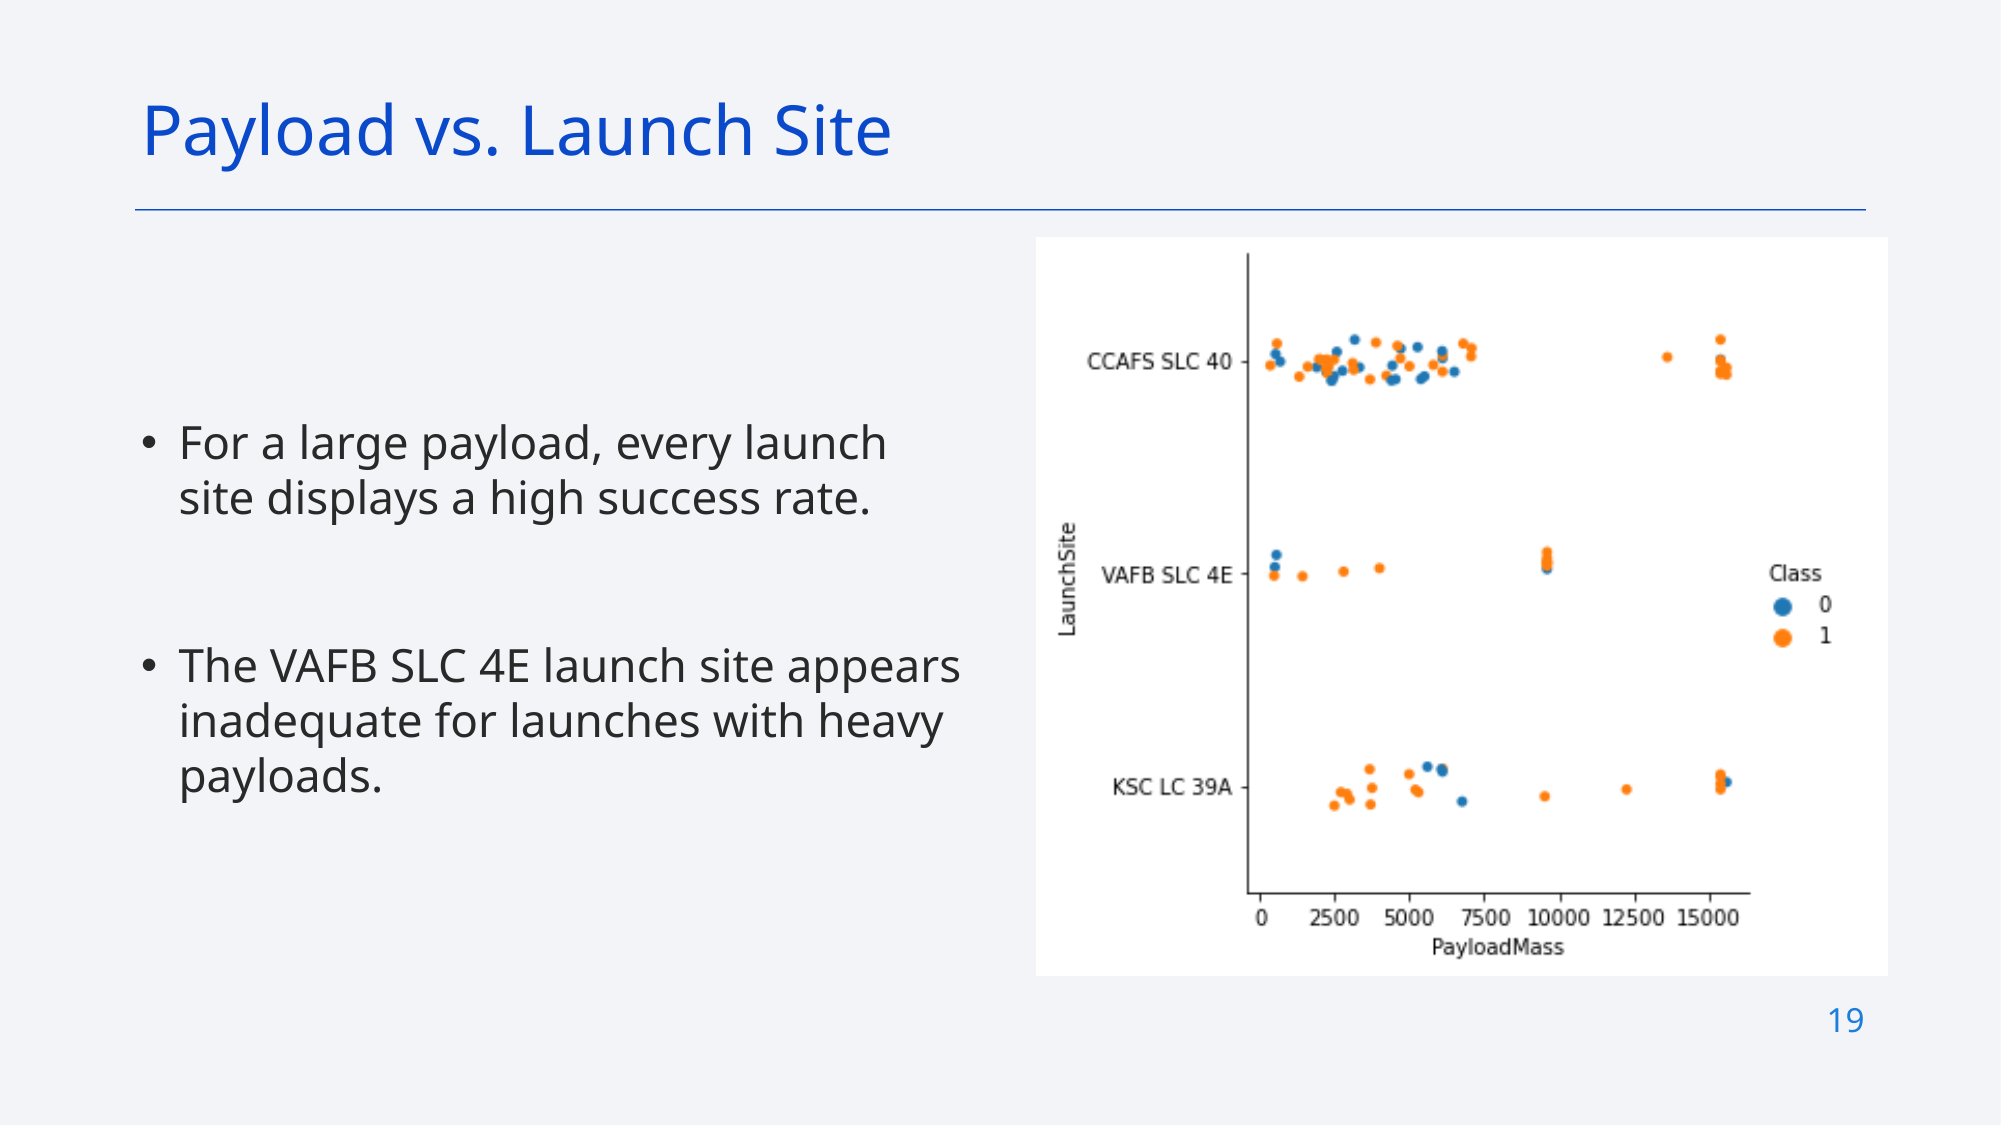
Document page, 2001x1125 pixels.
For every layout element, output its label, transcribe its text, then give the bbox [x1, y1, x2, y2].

list For a large payload, every launch site displays a high success rate. The VAFB SLC 4E launch site appears inadequate for launches with heavy payloads. [126, 406, 978, 841]
text_box Payload vs. Launch Site [126, 88, 1852, 179]
slide_number 19 [1429, 988, 1880, 1055]
picture [0, 0, 2001, 1125]
